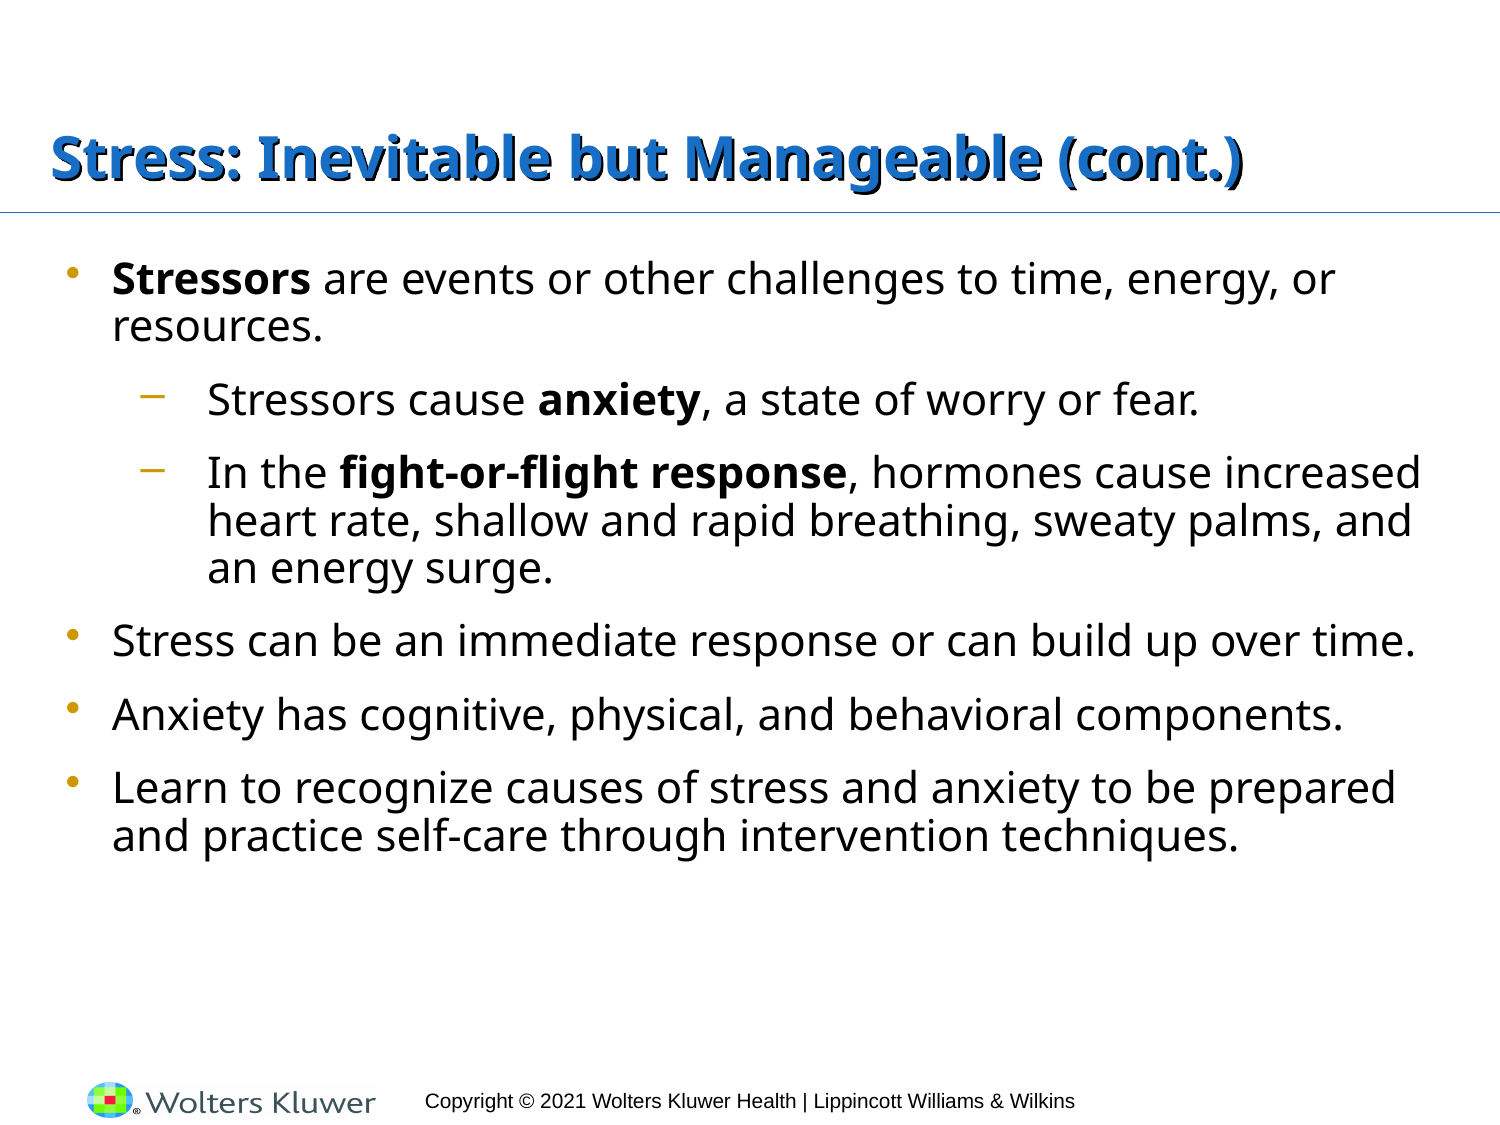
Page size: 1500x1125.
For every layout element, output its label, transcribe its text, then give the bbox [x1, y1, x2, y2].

title Stress: Inevitable but Manageable (cont.) [50, 127, 1468, 192]
picture [87, 1082, 376, 1118]
list Stressors are events or other challenges to time, energy, or resources. Stressors cause anxiety, a state of worry or fear. In the fight-or-flight response, hormones cause increased heart rate, shallow and rapid breathing, sweaty palms, and an energy surge. Stress can be an immediate response or can build up over time. Anxiety has cognitive, physical, and behavioral components. Learn to recognize causes of stress and anxiety to be prepared and practice self-care through intervention techniques. [50, 249, 1464, 1031]
